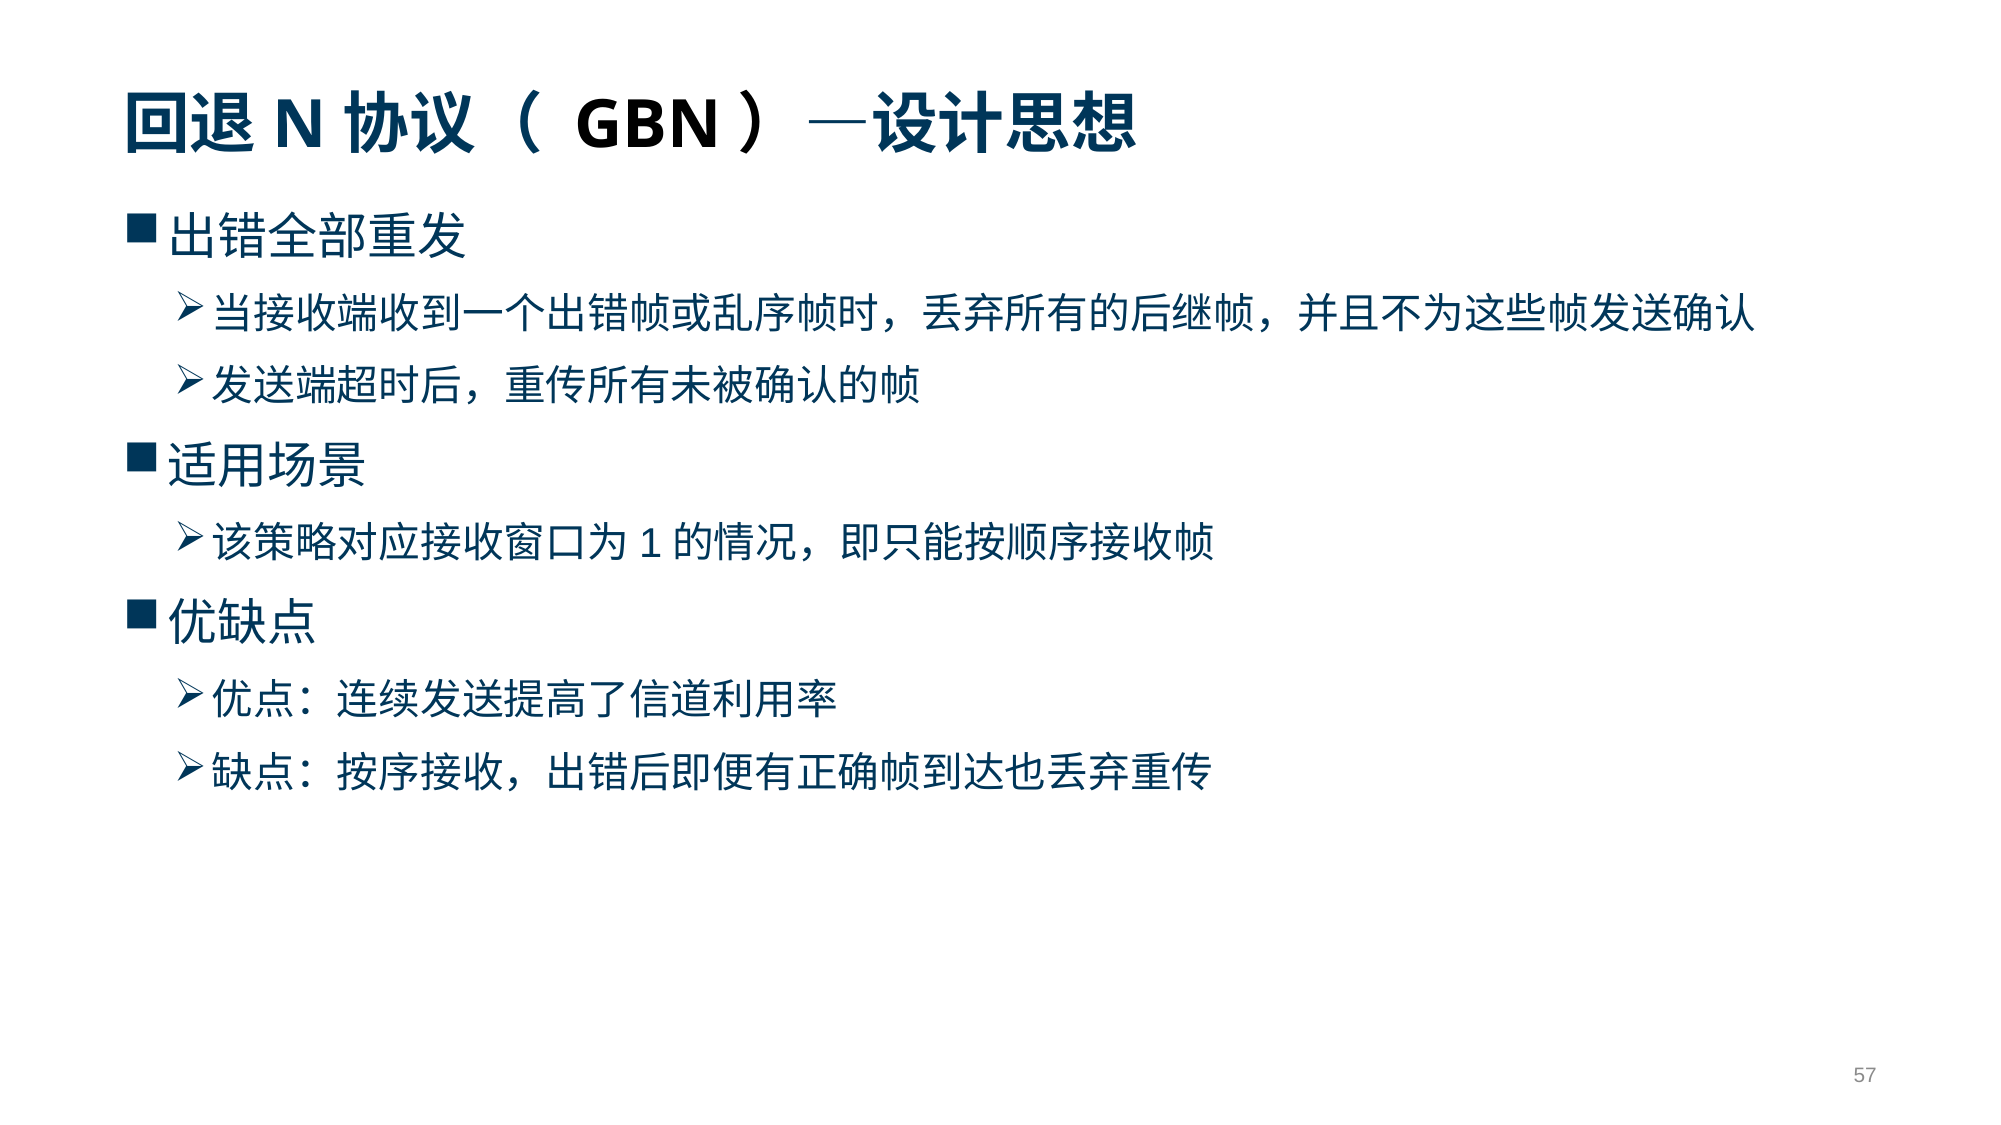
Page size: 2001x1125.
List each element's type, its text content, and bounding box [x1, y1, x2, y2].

list 出错全部重发 当接收端收到一个出错帧或乱序帧时，丢弃所有的后继帧，并且不为这些帧发送确认 发送端超时后，重传所有未被确认的帧 适用场景 该策略对应接收窗口为1的情况，即只能按顺序接收帧 优缺点 优点：连续发送提高了信道利用率 缺点：按序接收，出错后即便有正确帧到达也丢弃重传 [108, 184, 1890, 1007]
slide_number 57 [1759, 1051, 1892, 1097]
title 回退N协议（ GBN）—设计思想 [108, 21, 1890, 169]
